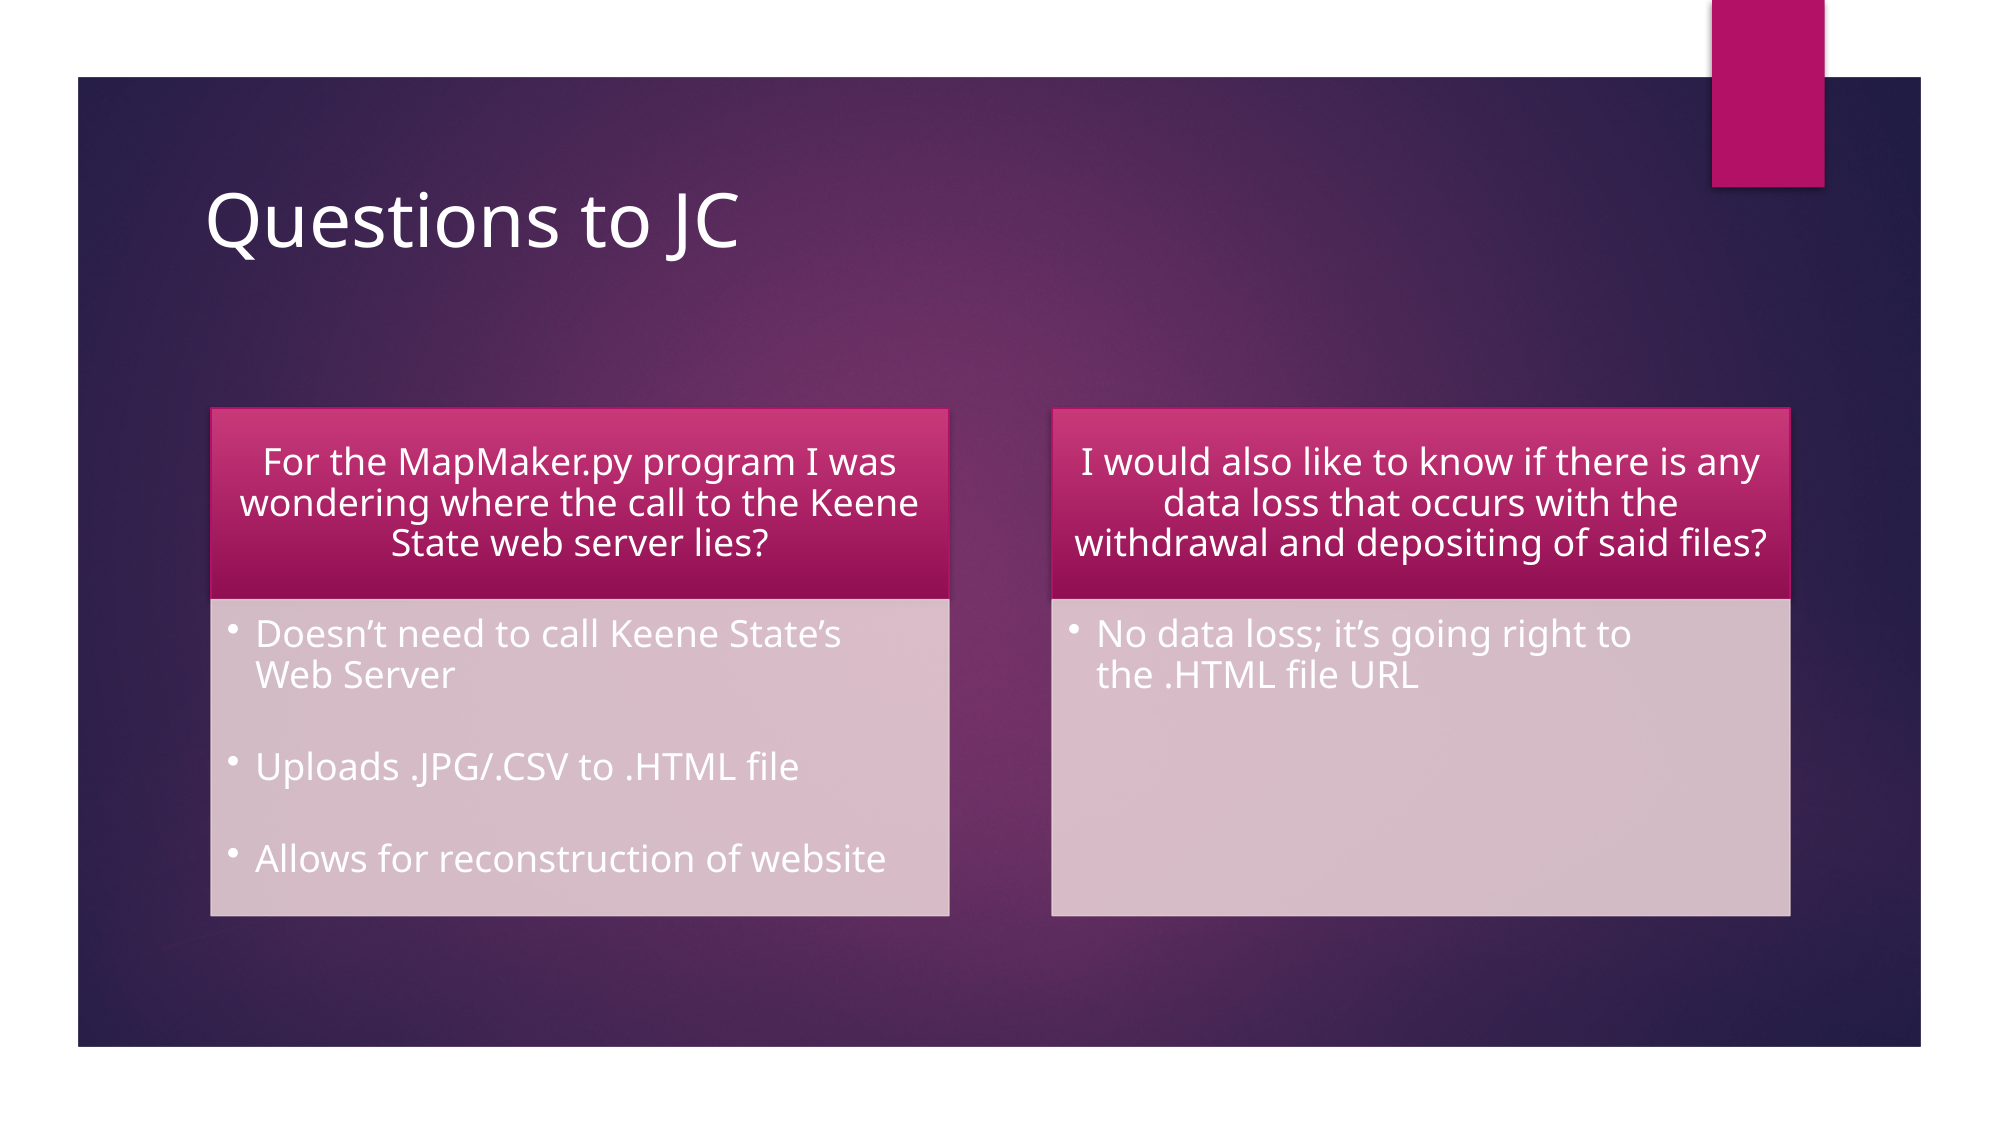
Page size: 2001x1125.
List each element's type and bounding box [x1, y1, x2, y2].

text_box [0, 0, 2000, 1125]
list [210, 380, 1791, 943]
